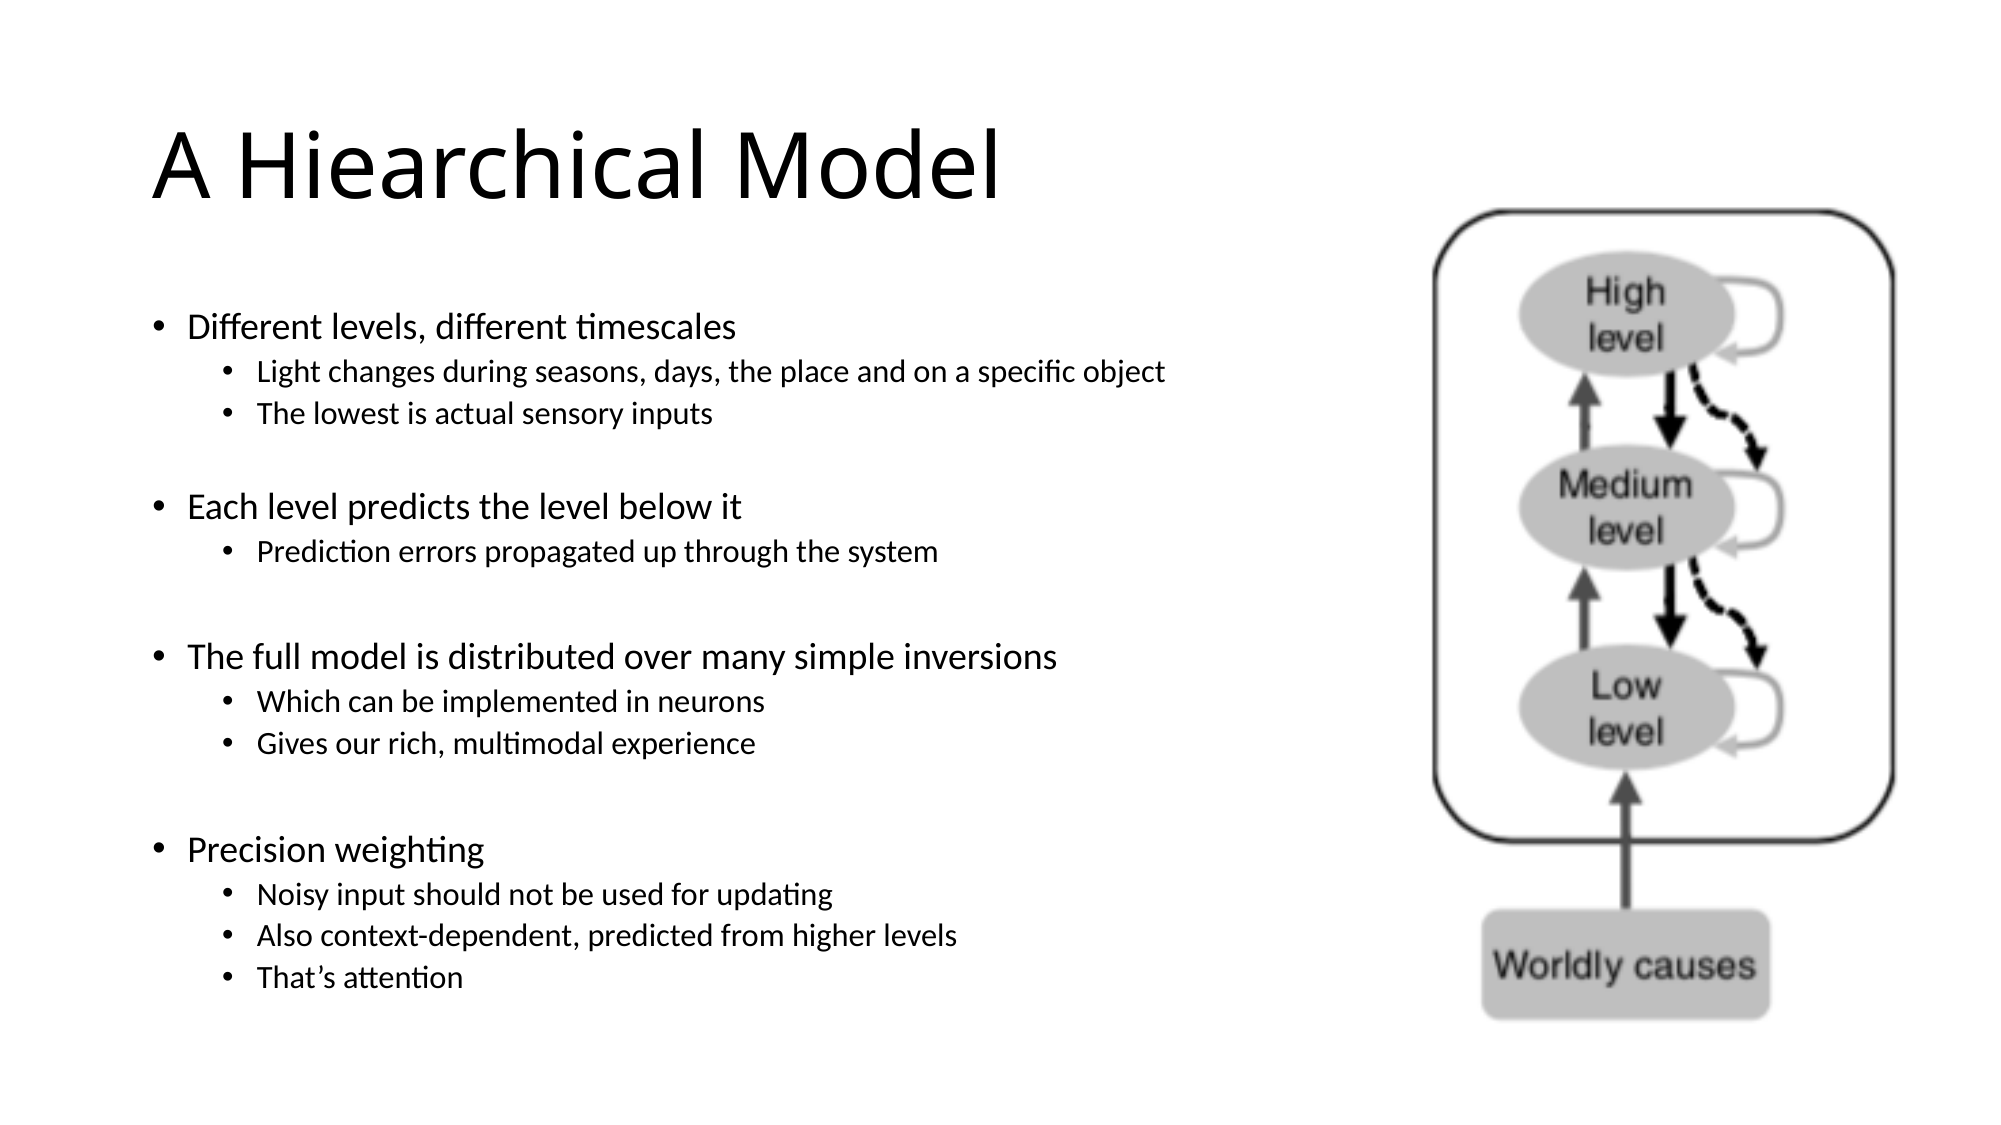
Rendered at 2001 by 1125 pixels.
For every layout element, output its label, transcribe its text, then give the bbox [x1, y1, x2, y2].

text_box Different levels, different timescales Light changes during seasons, days, the place and on a specific object The lowest is actual sensory inputs Each level predicts the level below it Prediction errors propagated up through the system The full model is distributed over many simple inversions Which can be implemented in neurons Gives our rich, multimodal experience Precision weighting Noisy input should not be used for updating Also context-dependent, predicted from higher levels That’s attention [137, 299, 1322, 1014]
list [1322, 168, 1955, 1051]
title A Hiearchical Model [137, 59, 1863, 278]
